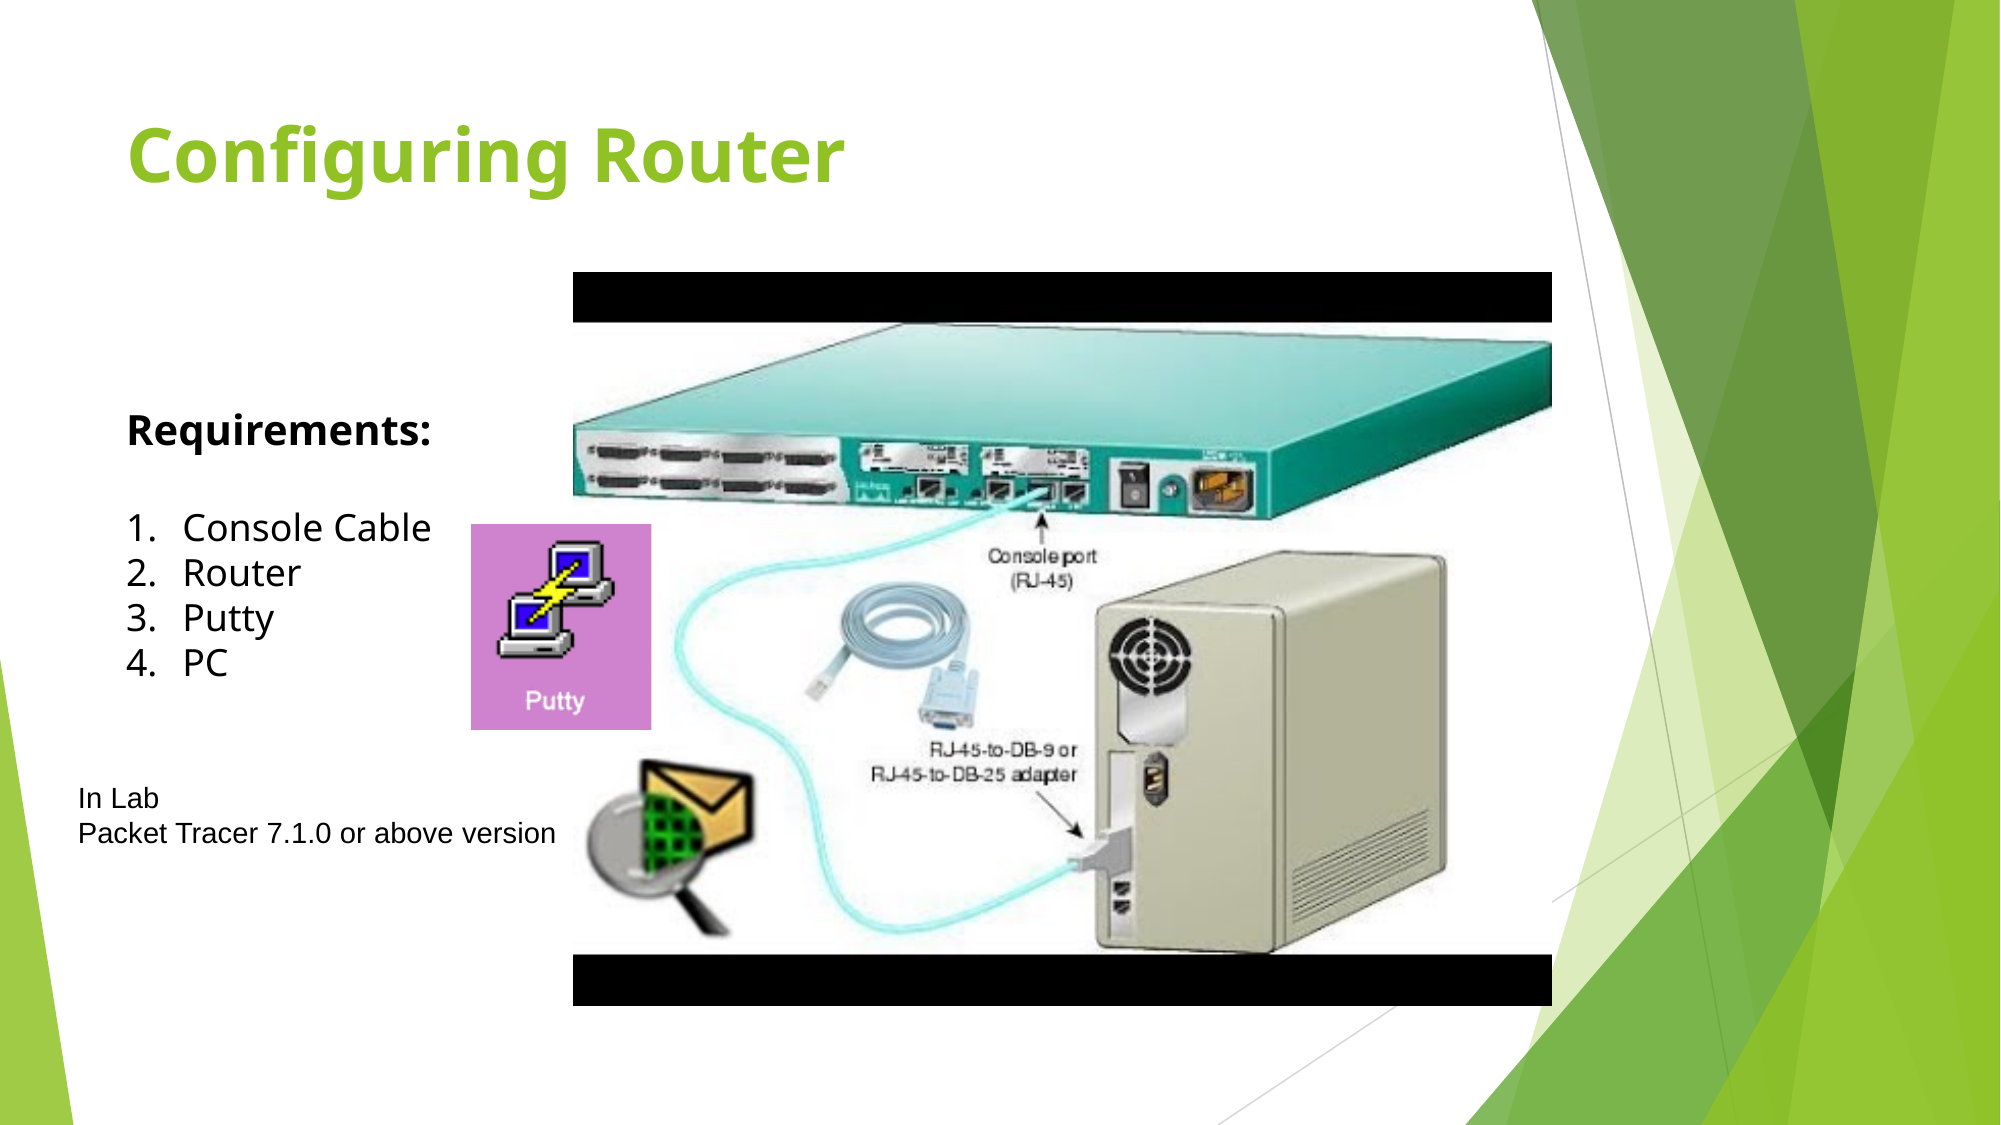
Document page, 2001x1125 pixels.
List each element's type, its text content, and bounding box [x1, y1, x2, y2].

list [573, 271, 1552, 1006]
picture [470, 524, 652, 730]
title Configuring Router [111, 99, 1522, 215]
text_box In Lab Packet Tracer 7.1.0 or above version [63, 771, 567, 857]
text_box Requirements: Console Cable Router Putty PC [111, 396, 500, 692]
